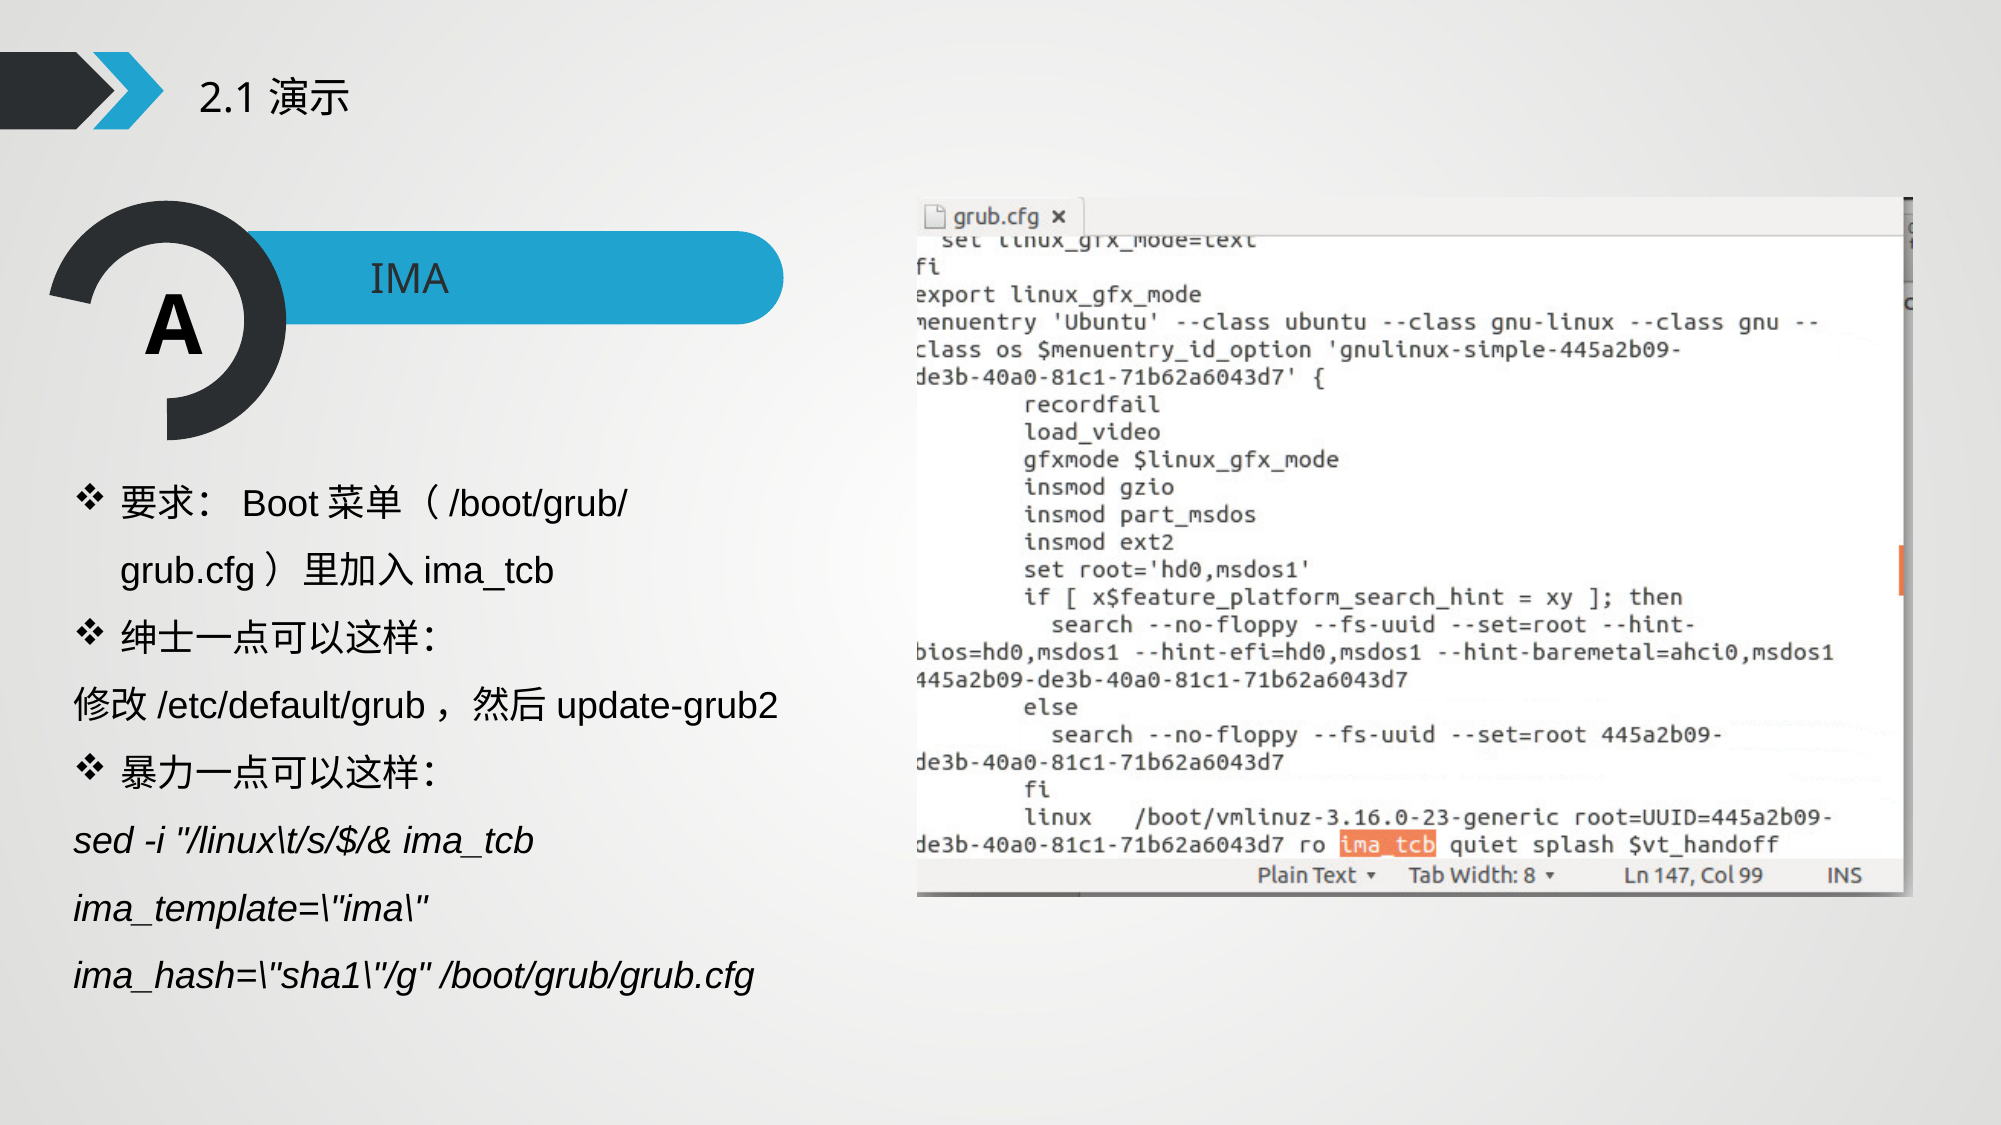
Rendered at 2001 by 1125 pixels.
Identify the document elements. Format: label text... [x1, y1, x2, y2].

text_box A [130, 263, 218, 379]
text_box [92, 52, 164, 130]
text_box [248, 231, 784, 325]
text_box [49, 200, 287, 441]
text_box IMA [355, 244, 465, 310]
picture [0, 0, 2001, 1125]
text_box 2.1演示 [184, 63, 367, 129]
text_box [0, 52, 115, 130]
text_box 要求：Boot菜单（/boot/grub/grub.cfg）里加入ima_tcb 绅士一点可以这样： 修改/etc/default/grub，然后update-grub2 暴力一点可以这样： sed -i "/linux\t/s/$/& ima_tcb ima_template=\"ima\" ima_hash=\"sha1\"/g" /boot/grub/grub.cfg [58, 449, 824, 1004]
